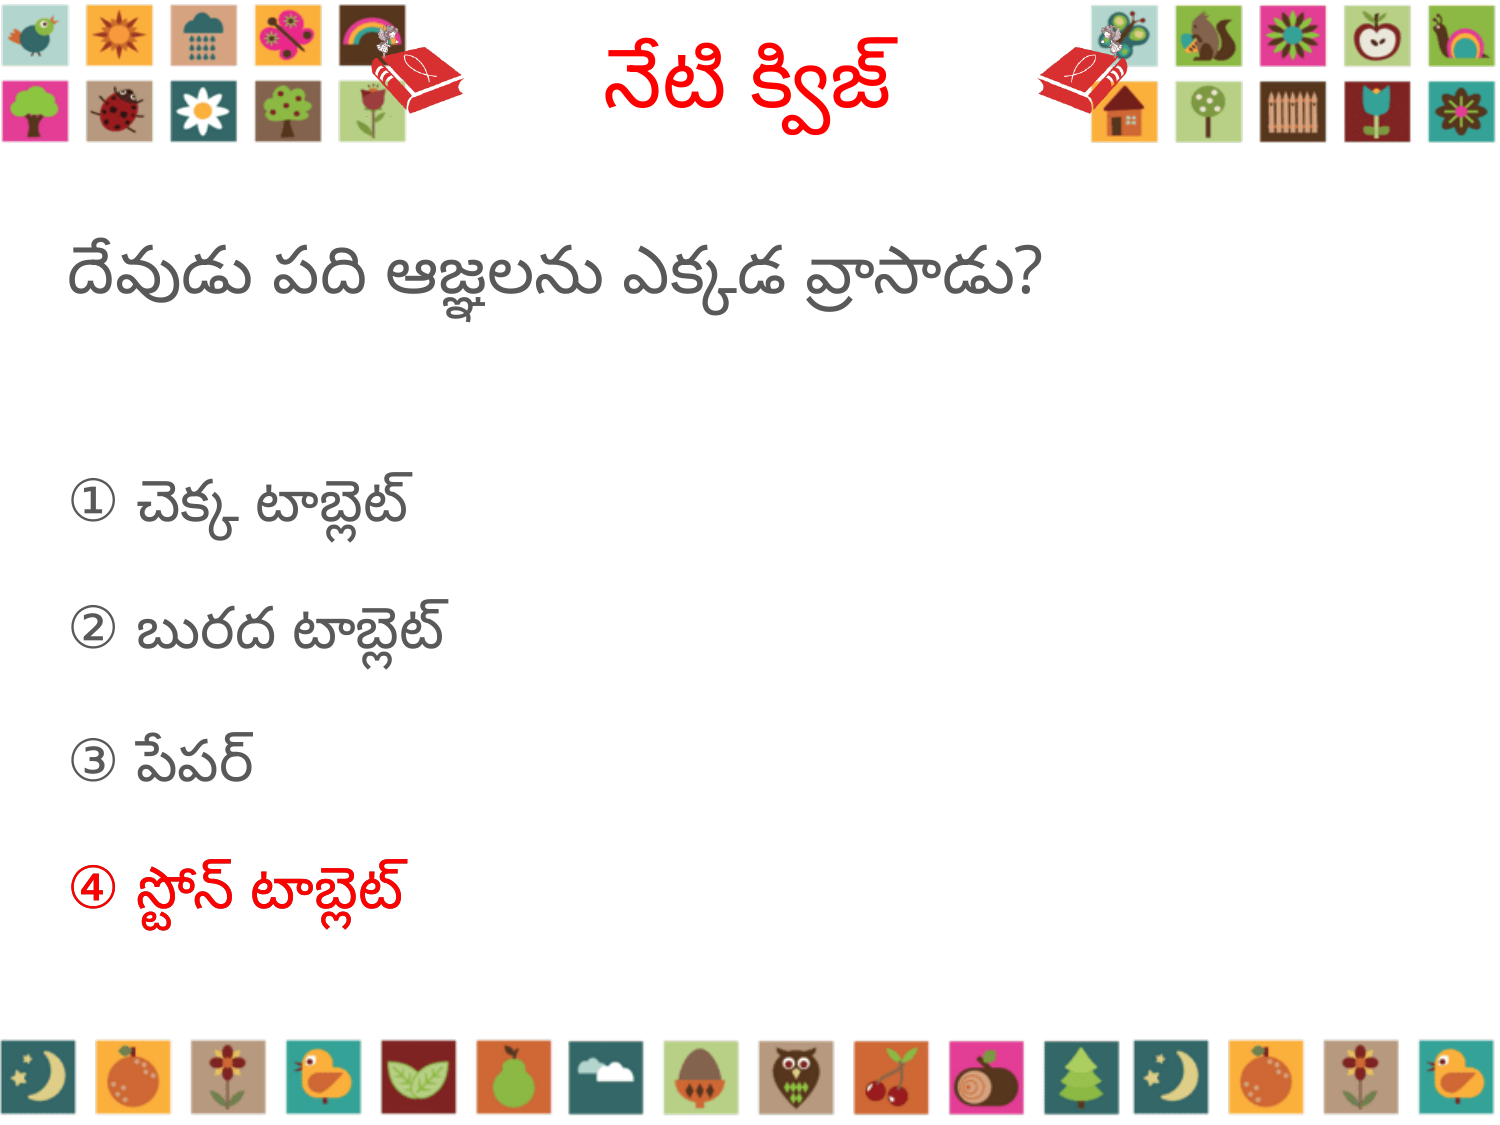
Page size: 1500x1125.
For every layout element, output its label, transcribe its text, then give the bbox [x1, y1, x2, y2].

text_box ② బురద టాబ్లెట్ [53, 582, 1436, 668]
text_box ③ పేపర్ [53, 716, 1483, 801]
text_box దేవుడు పది ఆజ్ఞలను ఎక్కడ వ్రాసాడు? [53, 219, 1436, 315]
picture [0, 3, 496, 150]
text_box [0, 1028, 1500, 1118]
text_box ④ స్టోన్ టాబ్లెట్ [53, 842, 1483, 928]
text_box ① చెక్క టాబ్లెట్ [53, 456, 1436, 541]
picture [1005, 3, 1500, 150]
text_box నేటి క్విజ్ [425, 16, 1078, 131]
